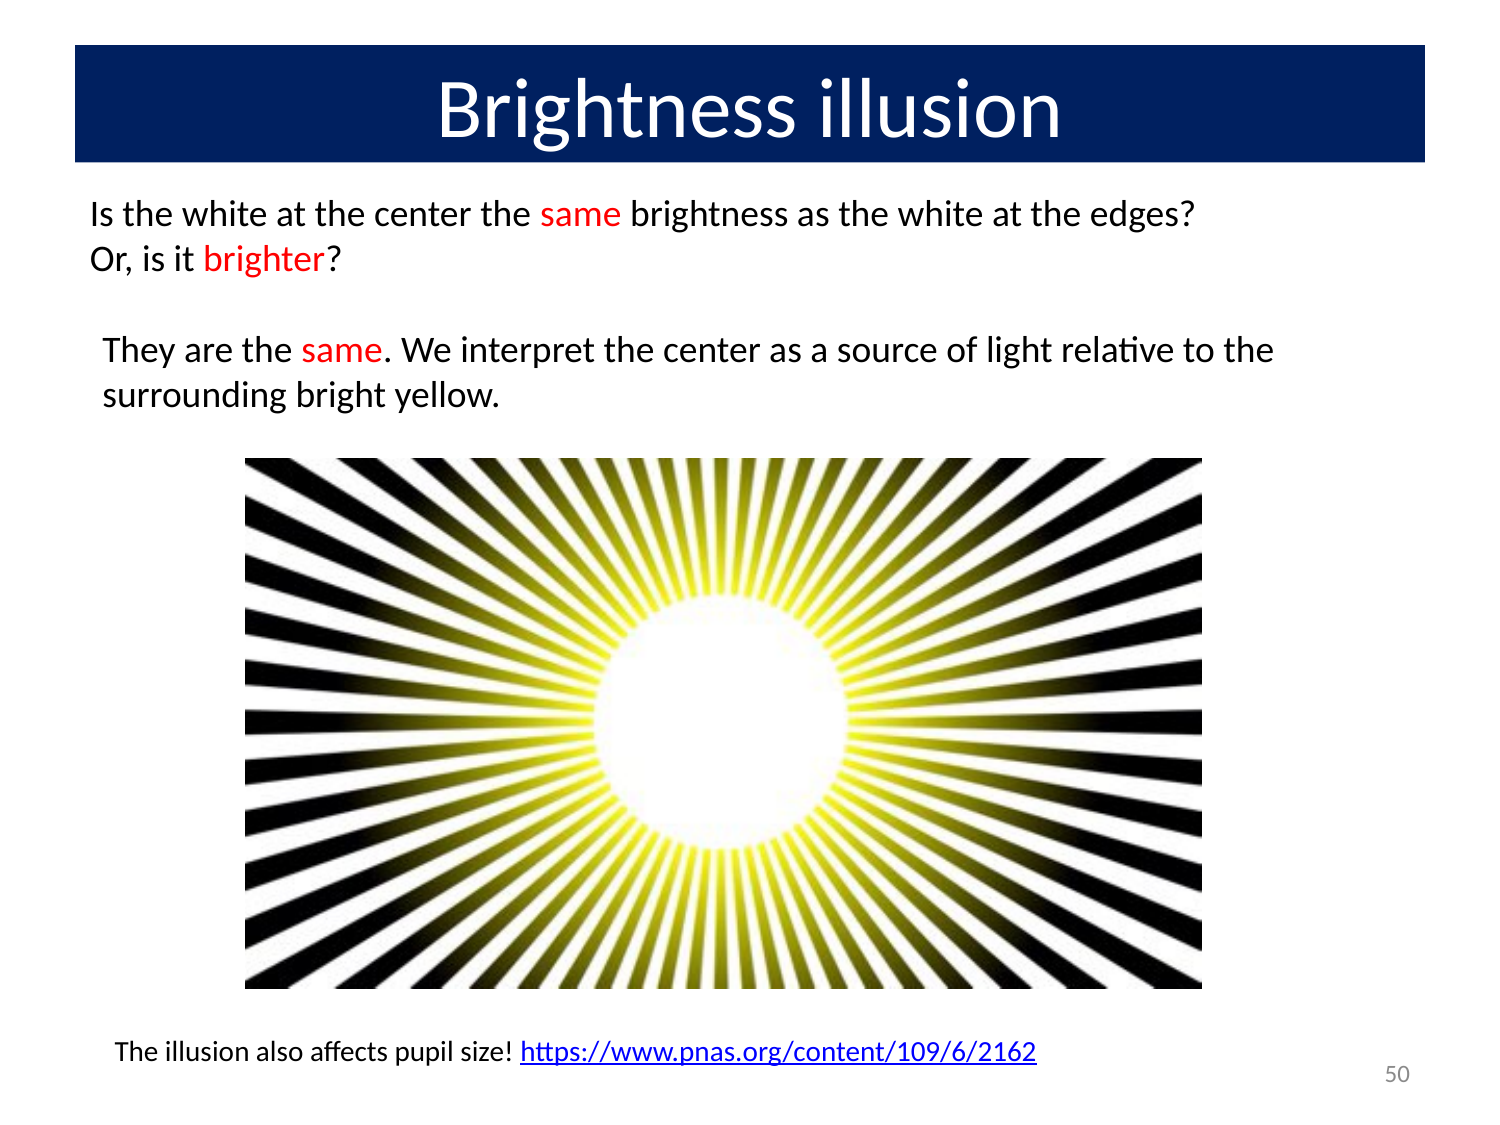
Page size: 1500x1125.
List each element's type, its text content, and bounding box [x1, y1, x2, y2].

text_box Is the white at the center the same brightness as the white at the edges? Or, is it brighter? [74, 181, 1425, 287]
title Brightness illusion [75, 45, 1425, 163]
text_box The illusion also affects pupil size! https://www.pnas.org/content/109/6/2162 [99, 1024, 1300, 1075]
picture [245, 458, 1202, 990]
text_box They are the same. We interpret the center as a source of light relative to the surrounding bright yellow. [87, 317, 1413, 423]
slide_number 50 [1074, 1042, 1425, 1103]
